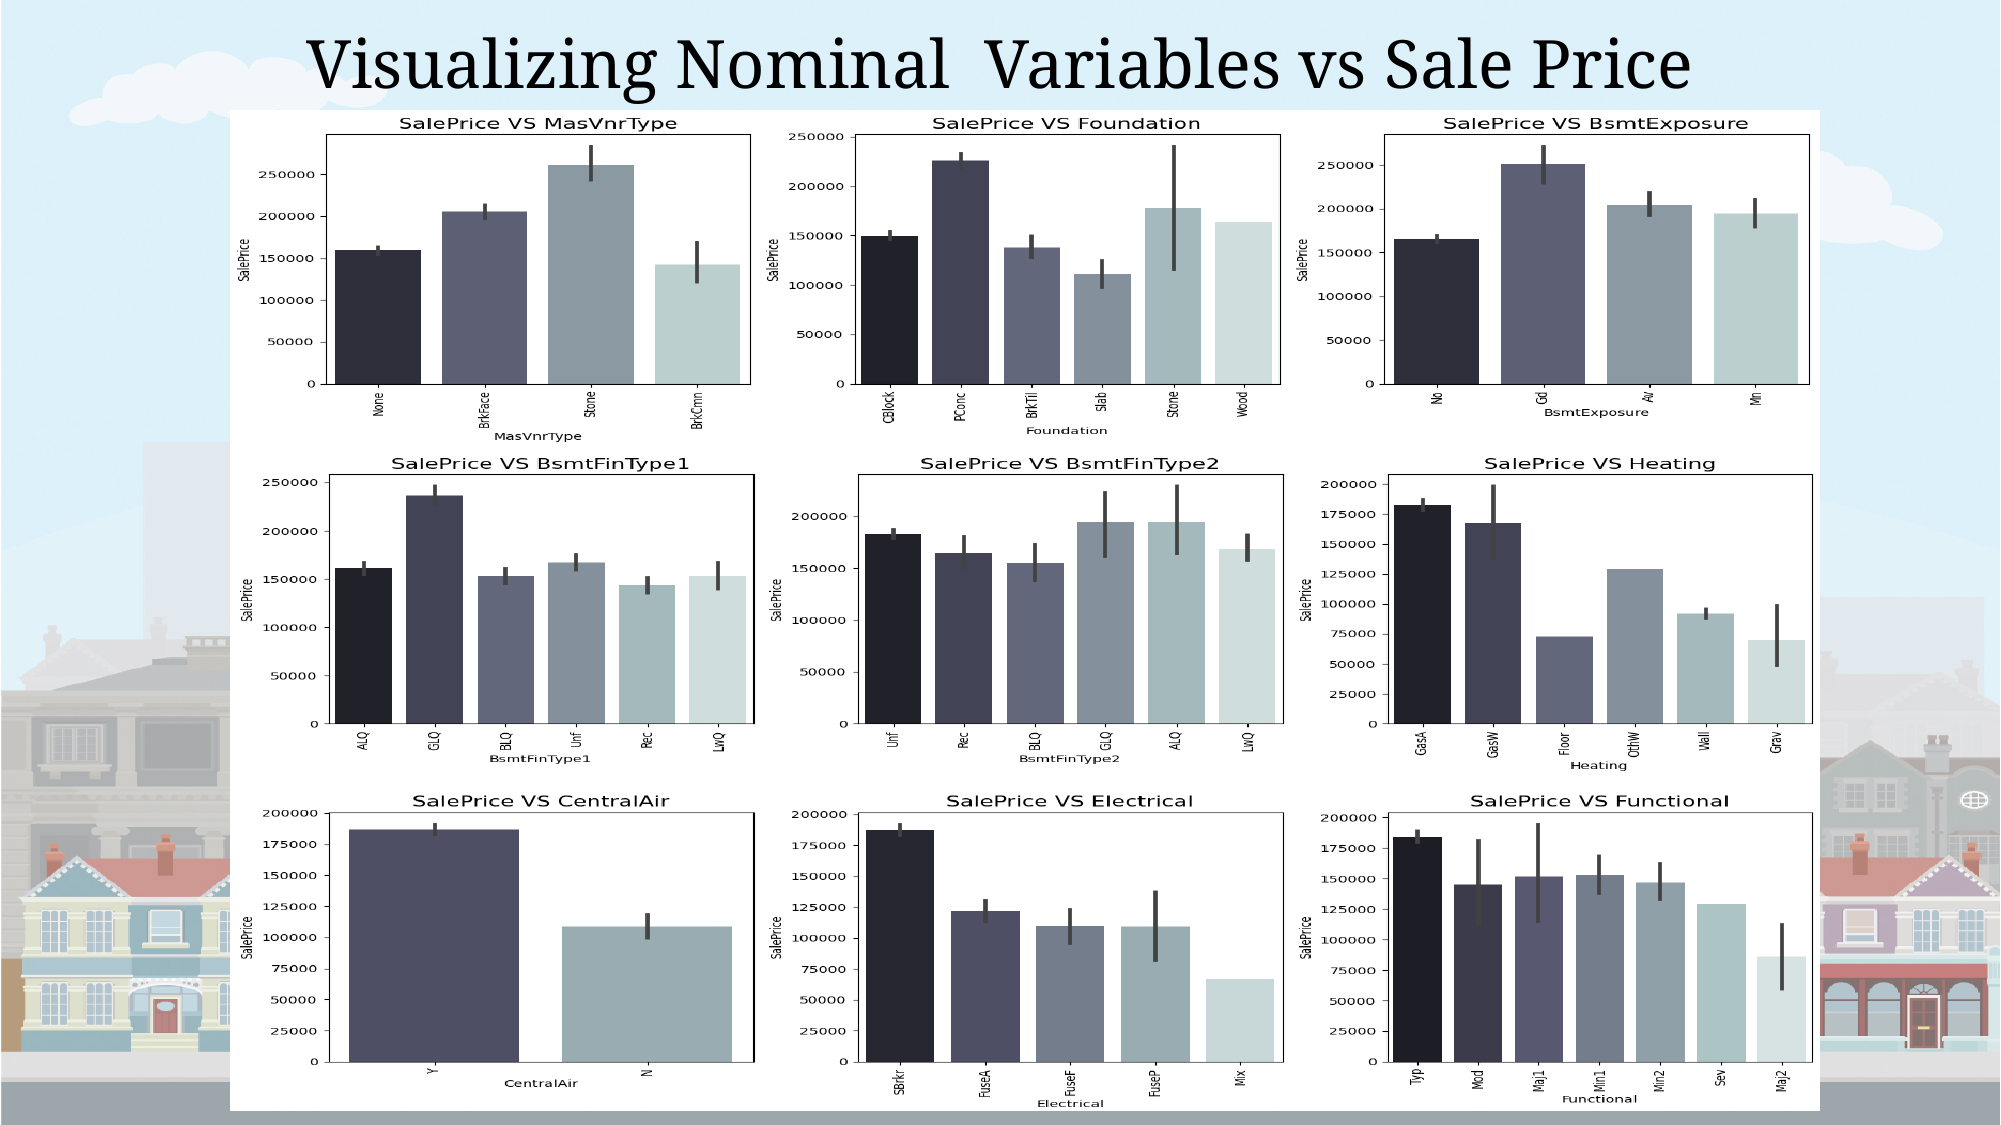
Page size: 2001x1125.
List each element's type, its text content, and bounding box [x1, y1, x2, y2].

picture [229, 110, 1820, 1111]
text_box Visualizing Nominal Variables vs Sale Price [93, 14, 1907, 109]
